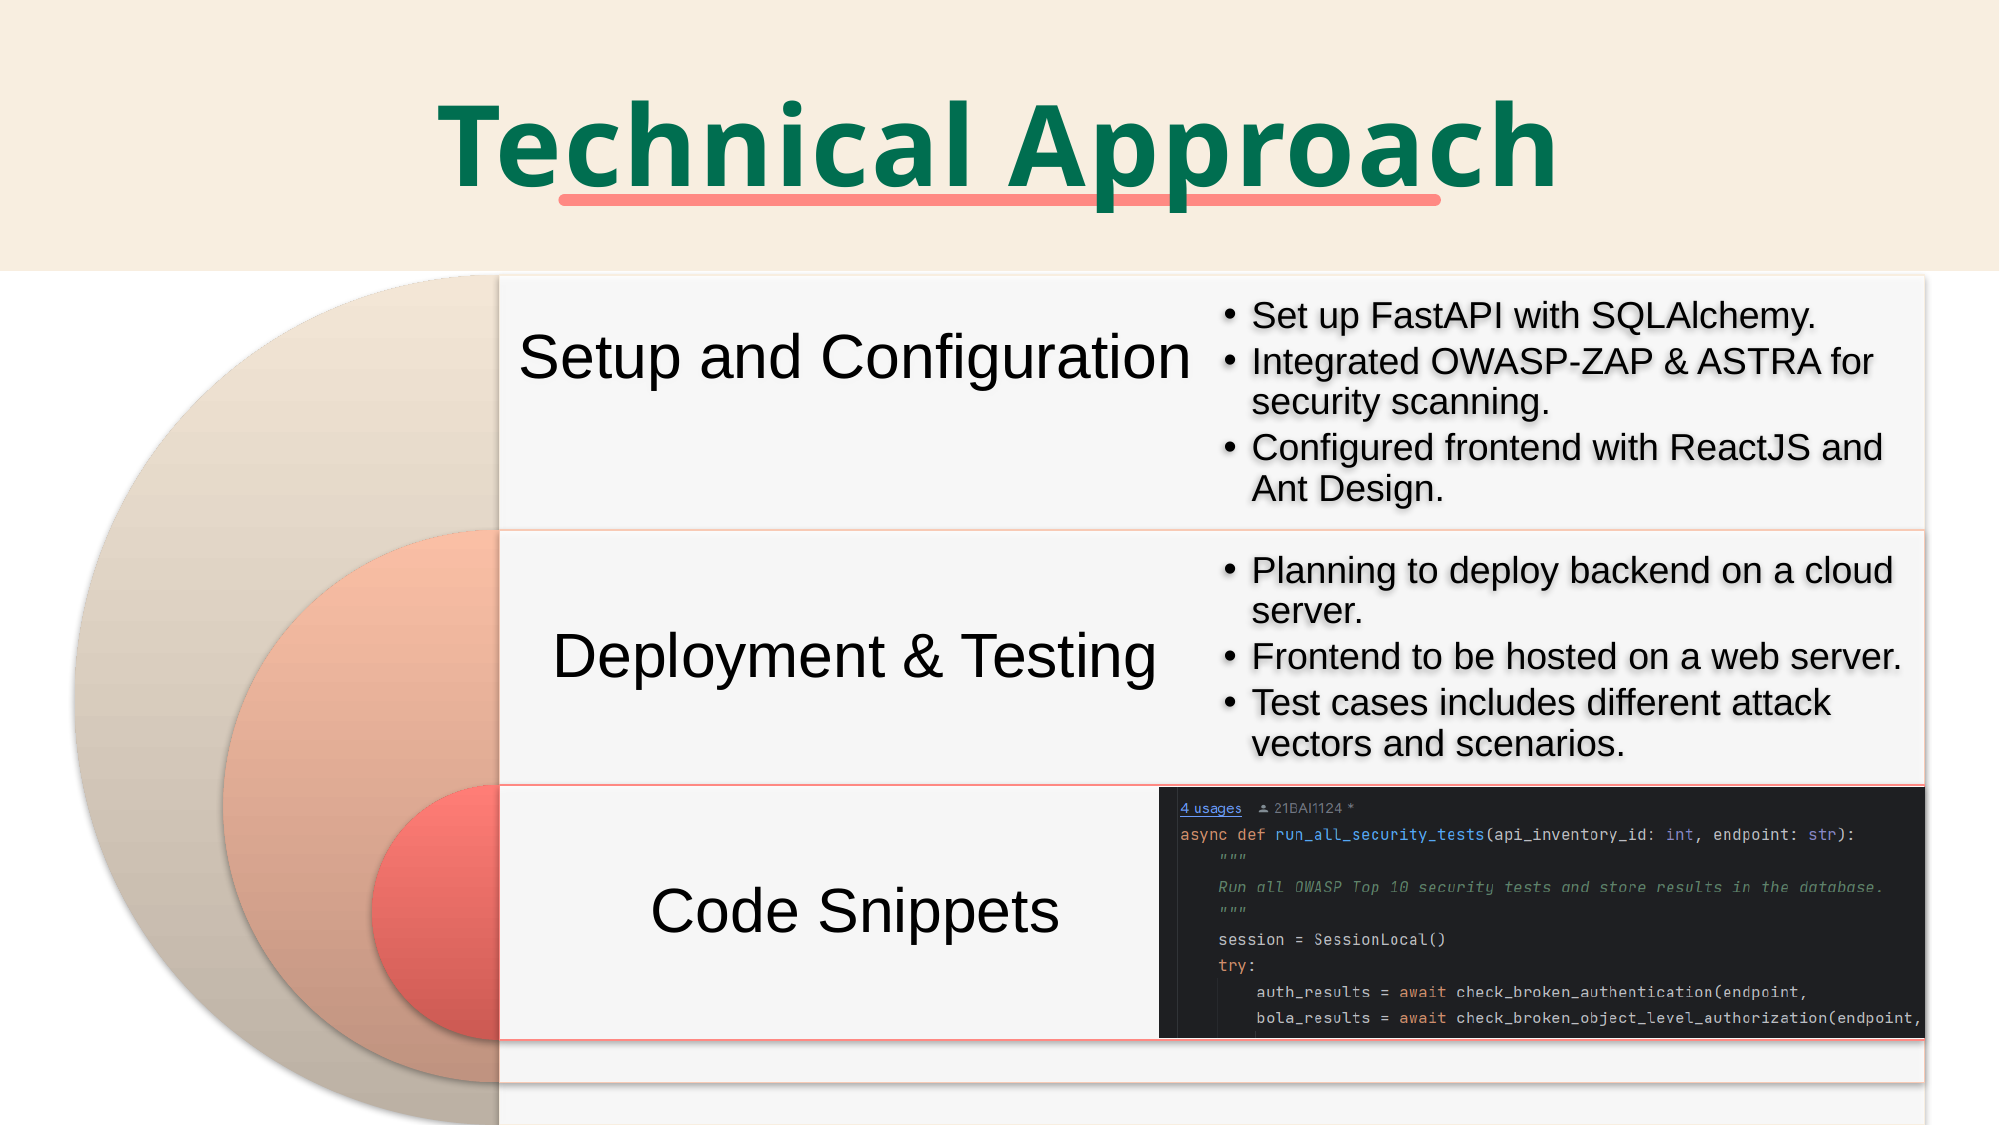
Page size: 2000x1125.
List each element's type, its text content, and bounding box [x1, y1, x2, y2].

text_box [74, 274, 1925, 1125]
picture [1159, 787, 1925, 1038]
title Technical Approach [99, 75, 1900, 230]
